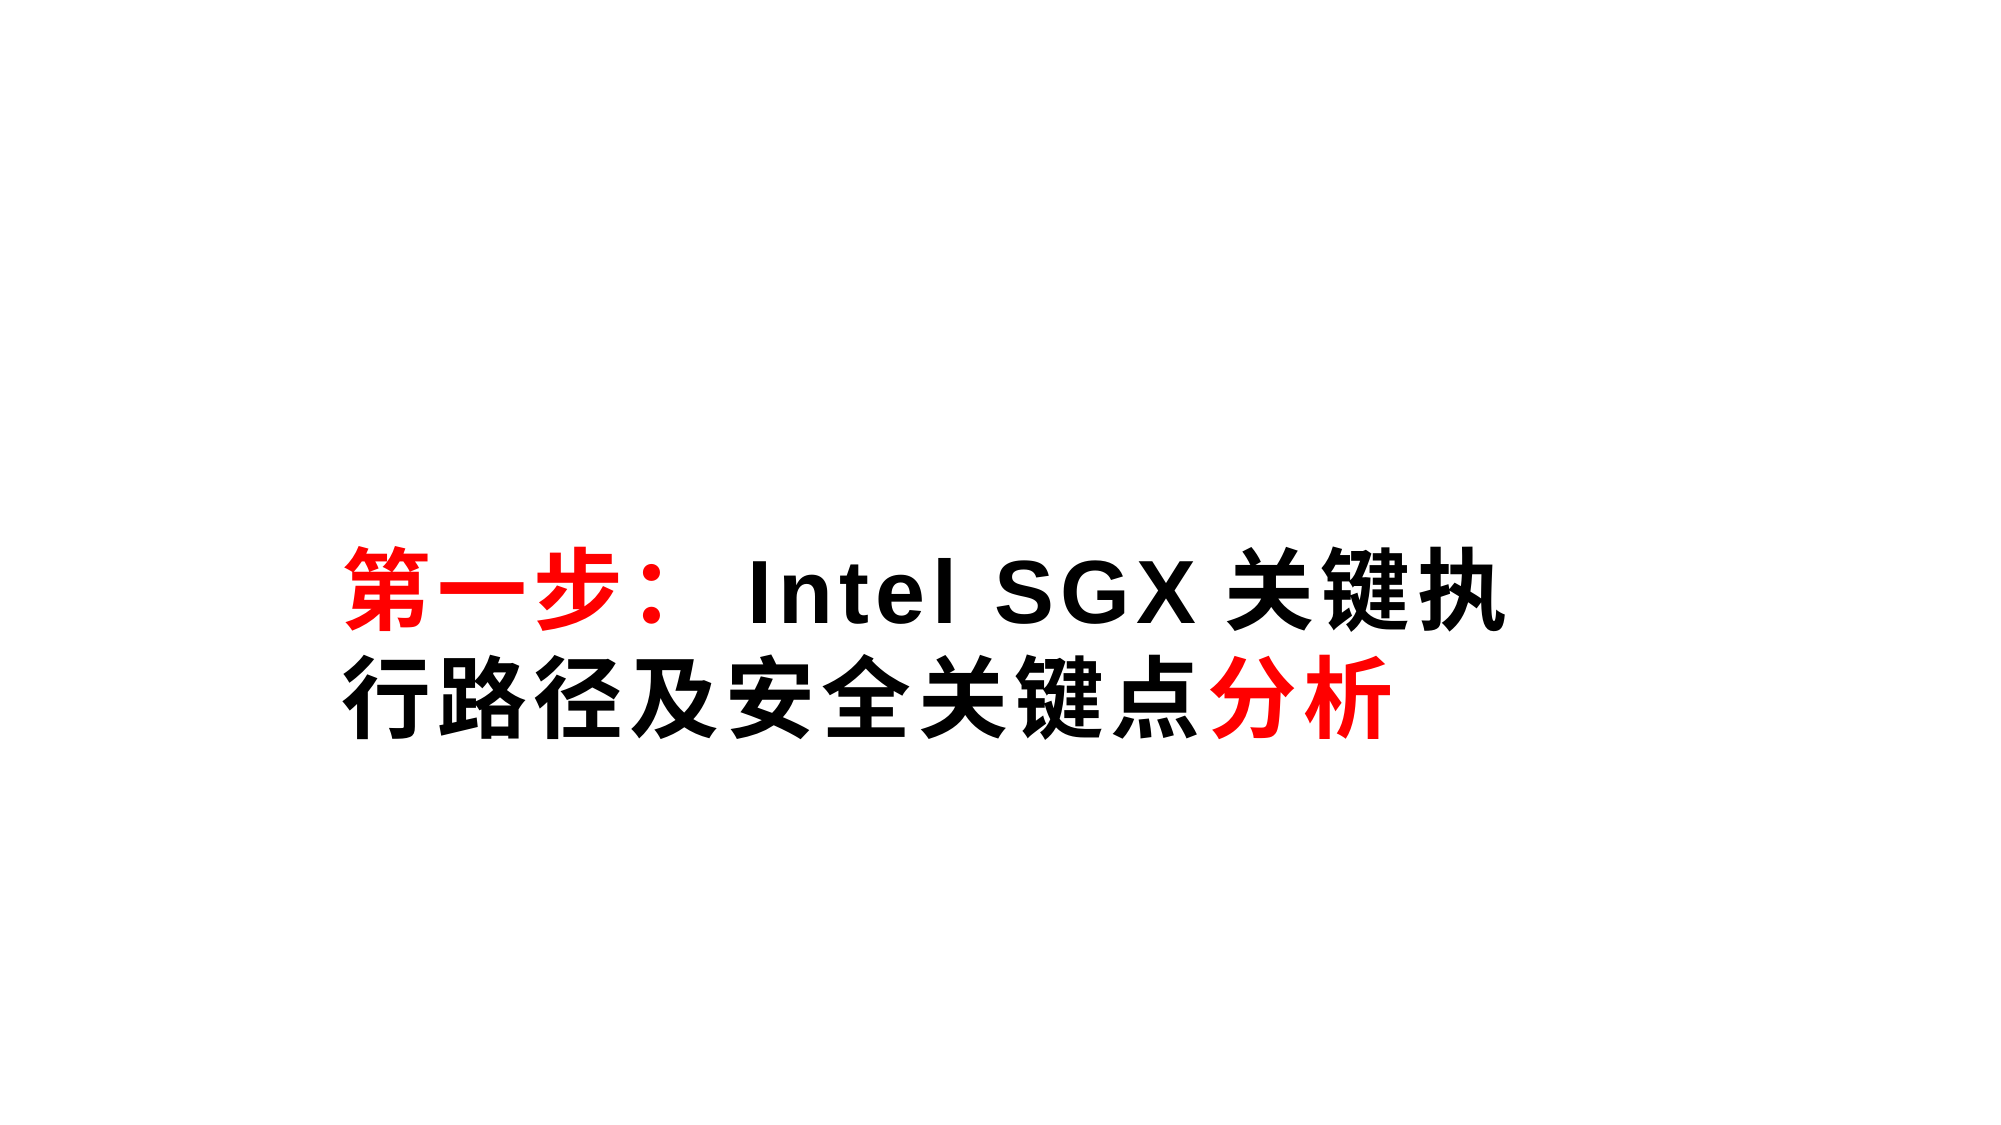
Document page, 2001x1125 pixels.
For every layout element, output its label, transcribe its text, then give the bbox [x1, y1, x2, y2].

title 第一步：Intel SGX关键执行路径及安全关键点分析 [326, 525, 1601, 758]
